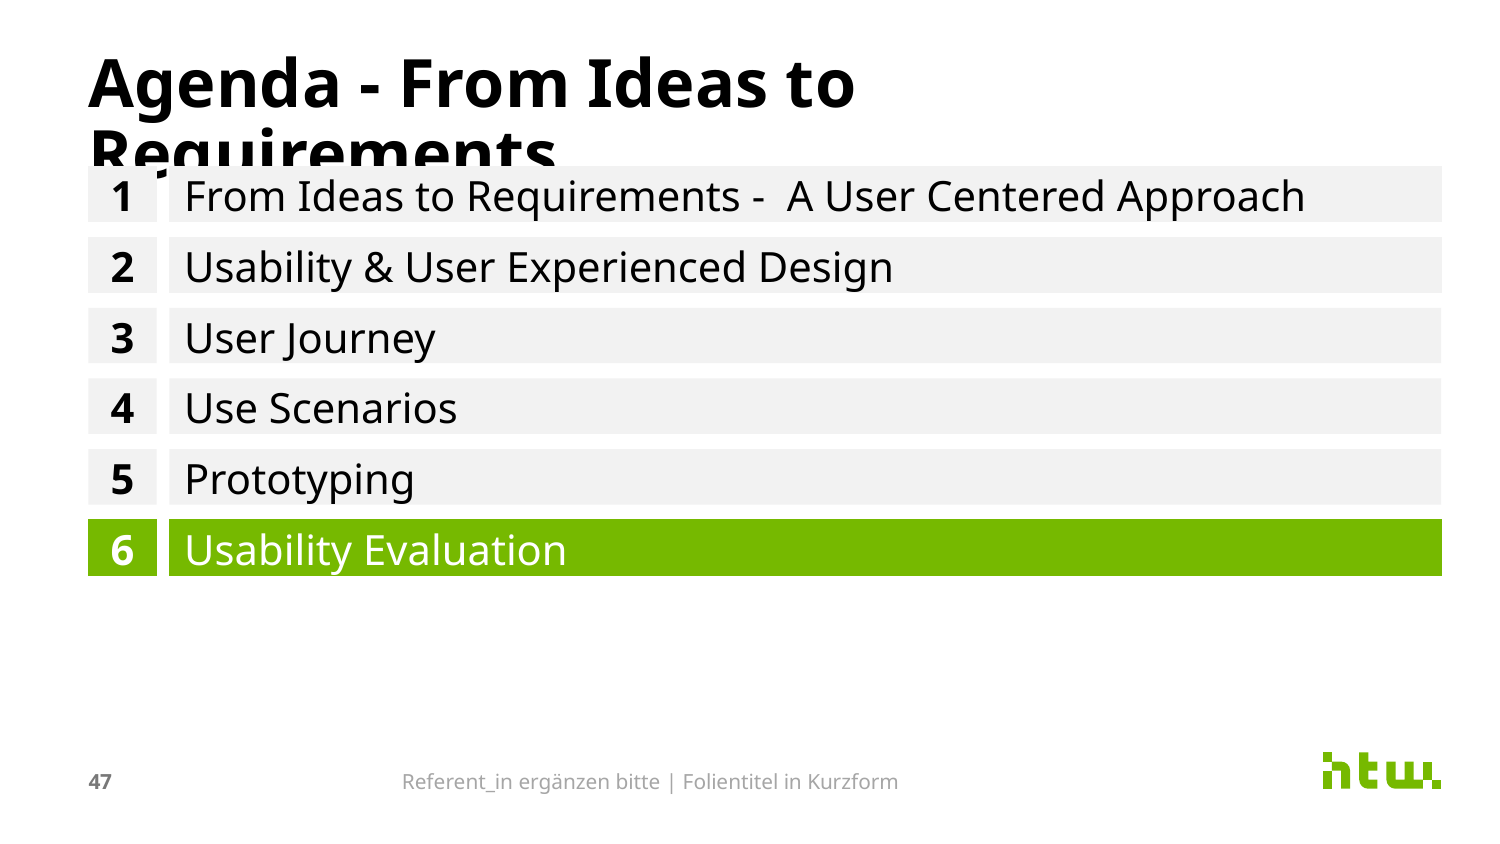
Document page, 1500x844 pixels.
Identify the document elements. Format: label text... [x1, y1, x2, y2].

text_box Prototyping [169, 449, 1442, 505]
text_box Use Scenarios [169, 378, 1442, 434]
text_box From Ideas to Requirements - A User Centered Approach [169, 166, 1442, 222]
title Agenda - From Ideas to Requirements [88, 50, 1323, 123]
text_box Usability & User Experienced Design [169, 237, 1442, 293]
text_box 3 [88, 307, 157, 364]
text_box 5 [88, 449, 157, 505]
text_box 1 [88, 166, 157, 222]
text_box Usability Evaluation [169, 519, 1442, 576]
text_box 2 [88, 237, 157, 293]
text_box 4 [88, 378, 157, 434]
text_box User Journey [169, 307, 1442, 364]
text_box 6 [88, 519, 157, 576]
footer Referent_in ergänzen bitte | Folientitel in Kurzform [401, 768, 1302, 799]
slide_number 47 [88, 768, 373, 799]
